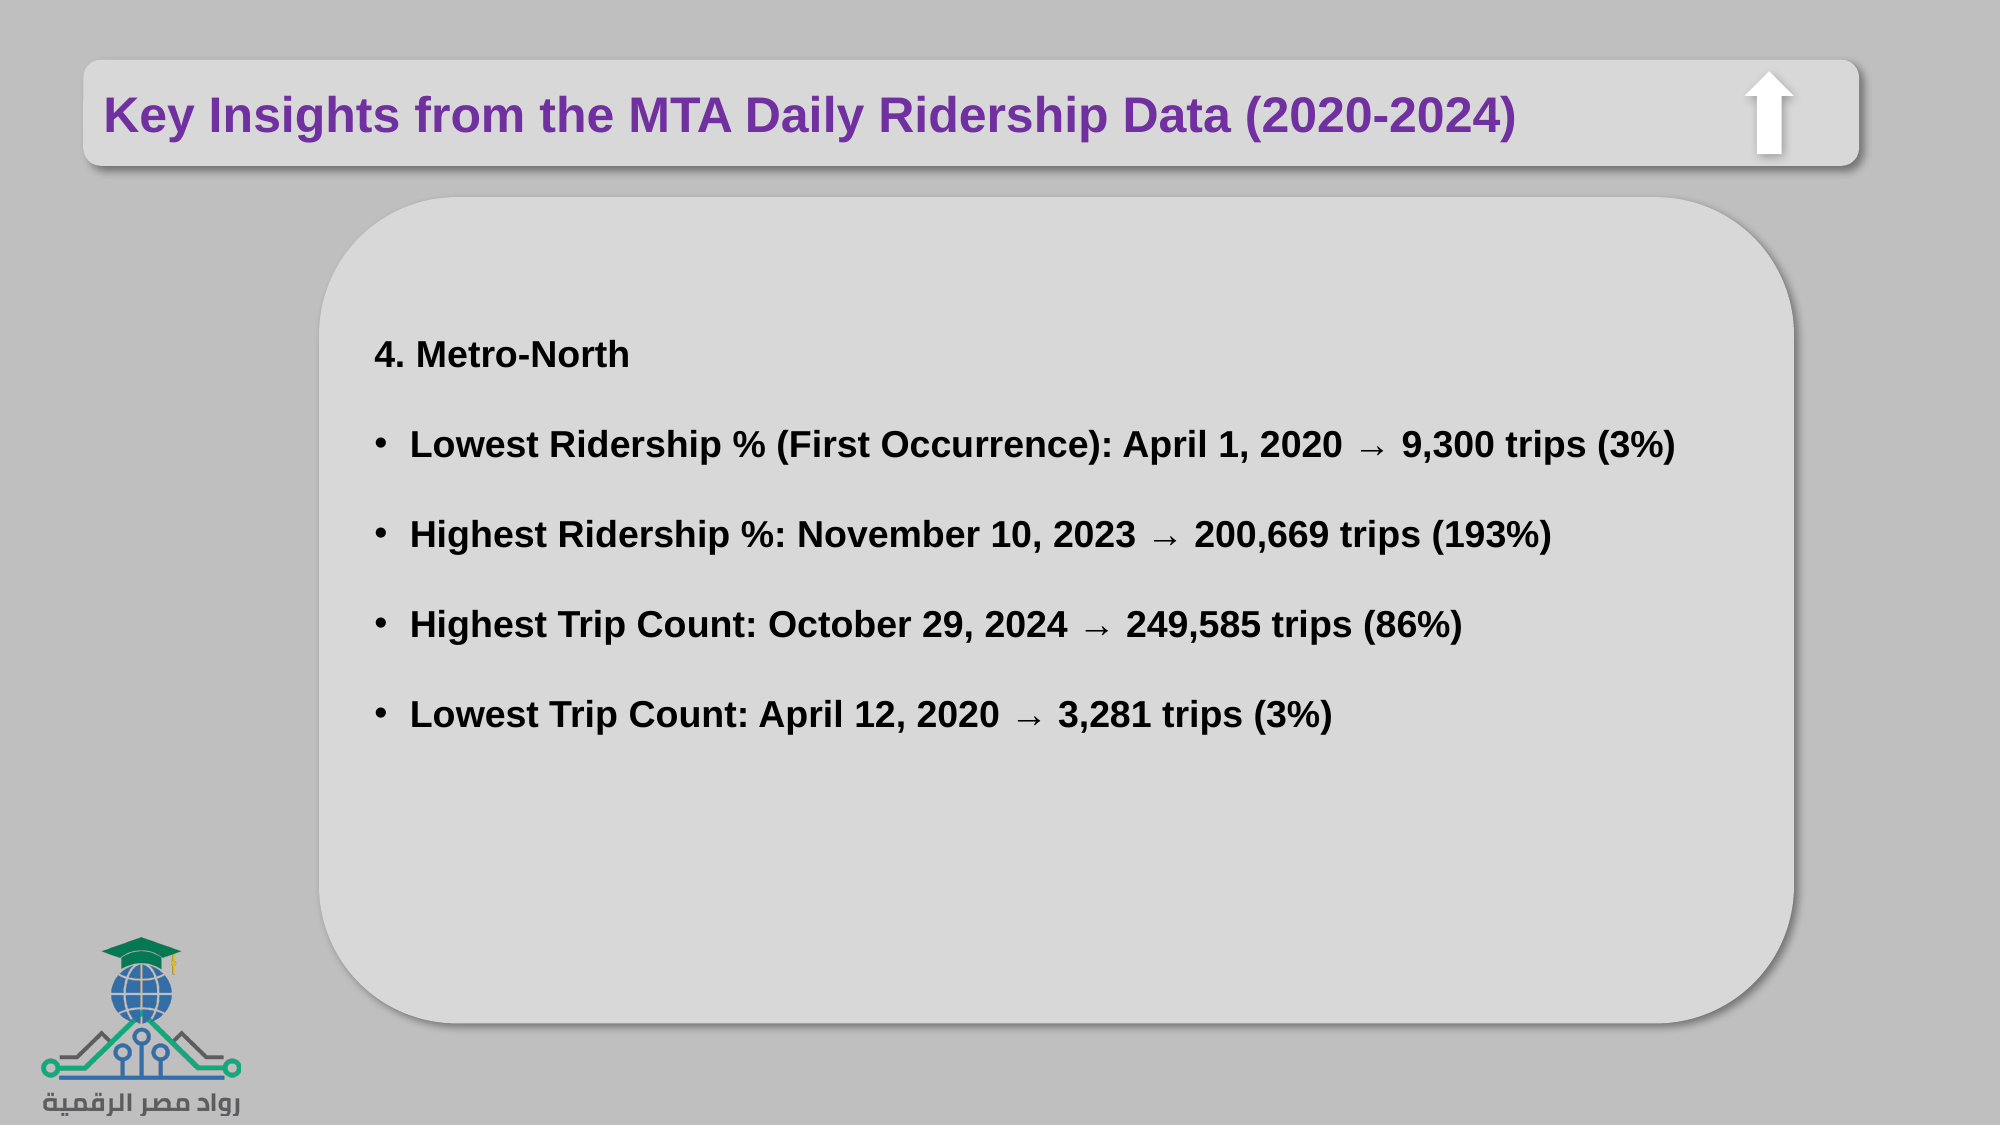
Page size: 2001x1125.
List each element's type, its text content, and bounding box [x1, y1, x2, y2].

text_box 4. Metro-North Lowest Ridership % (First Occurrence): April 1, 2020 → 9,300 trips (3%) Highest Ridership %: November 10, 2023 → 200,669 trips (193%) Highest Trip Count: October 29, 2024 → 249,585 trips (86%) Lowest Trip Count: April 12, 2020 → 3,281 trips (3%) [319, 197, 1794, 1024]
text_box [1744, 71, 1794, 155]
text_box Key Insights from the MTA Daily Ridership Data (2020-2024) [83, 59, 1860, 166]
picture [40, 937, 241, 1117]
